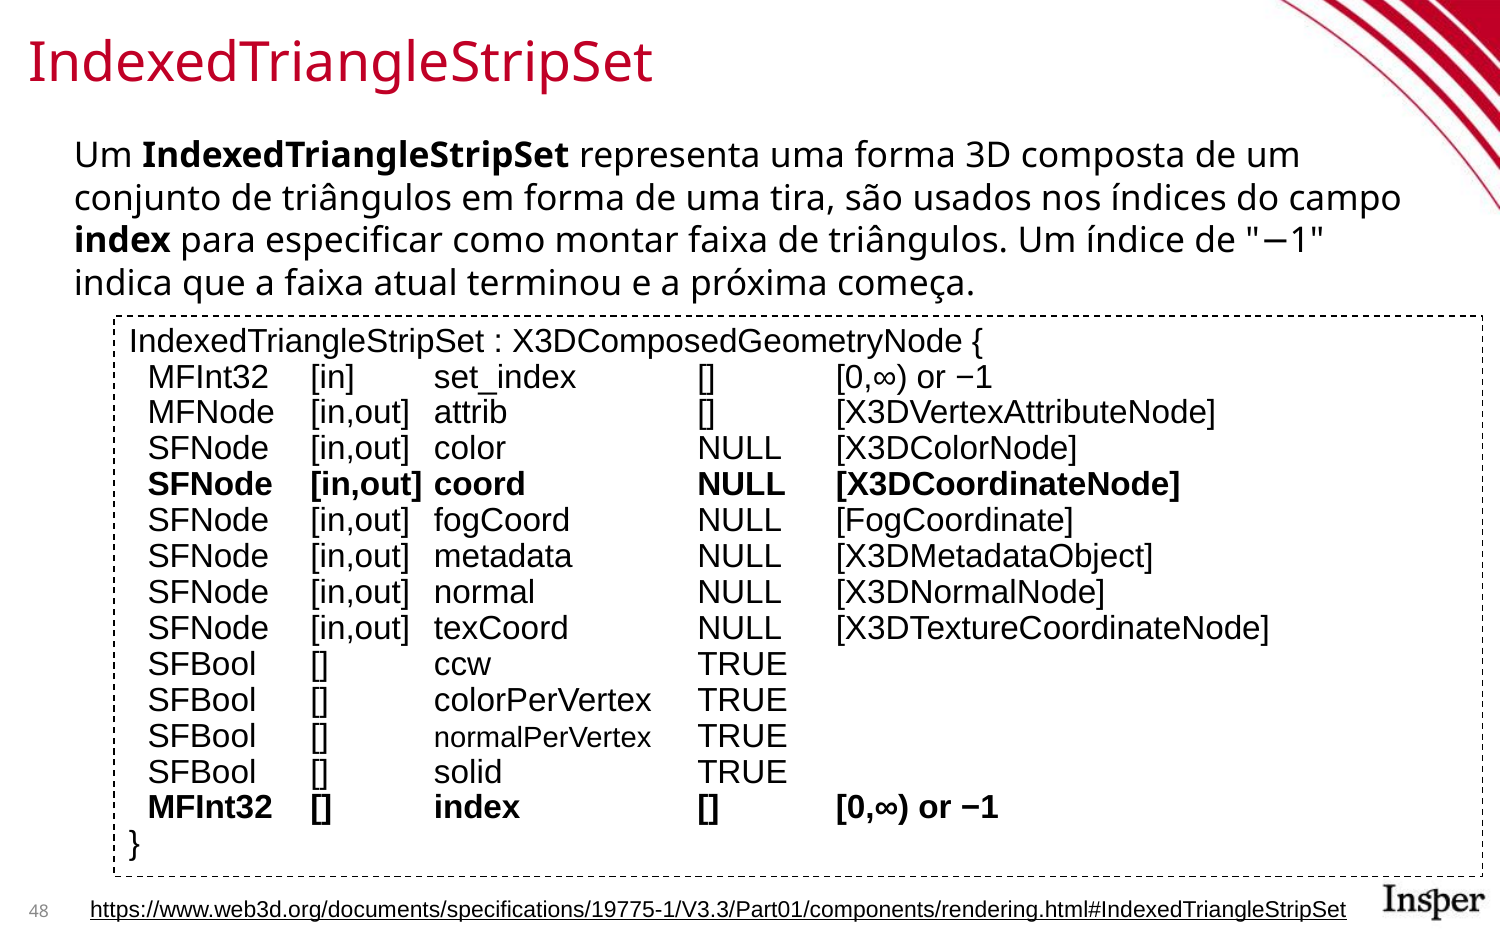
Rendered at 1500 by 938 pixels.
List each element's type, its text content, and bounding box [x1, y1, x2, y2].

title IndexedTriangleStripSet [13, 18, 1397, 104]
slide_number 48 [0, 887, 78, 938]
list Um IndexedTriangleStripSet representa uma forma 3D composta de um conjunto de triângulos em forma de uma tira, são usados nos índices do campo index para especificar como montar faixa de triângulos. Um índice de "−1" indica que a faixa atual terminou e a próxima começa. [58, 125, 1442, 354]
text_box https://www.web3d.org/documents/specifications/19775-1/V3.3/Part01/components/rendering.html#IndexedTriangleStripSet [13, 886, 1369, 933]
text_box IndexedTriangleStripSet : X3DComposedGeometryNode { MFInt32 [in] set_index [] [0,∞) or −1 MFNode [in,out] attrib [] [X3DVertexAttributeNode] SFNode [in,out] color NULL [X3DColorNode] SFNode [in,out] coord NULL [X3DCoordinateNode] SFNode [in,out] fogCoord NULL [FogCoordinate] SFNode [in,out] metadata NULL [X3DMetadataObject] SFNode [in,out] normal NULL [X3DNormalNode] SFNode [in,out] texCoord NULL [X3DTextureCoordinateNode] SFBool [] ccw TRUE SFBool [] colorPerVertex TRUE SFBool [] normalPerVertex TRUE SFBool [] solid TRUE MFInt32 [] index [] [0,∞) or −1 } [113, 316, 1483, 877]
picture [249, 0, 1500, 938]
